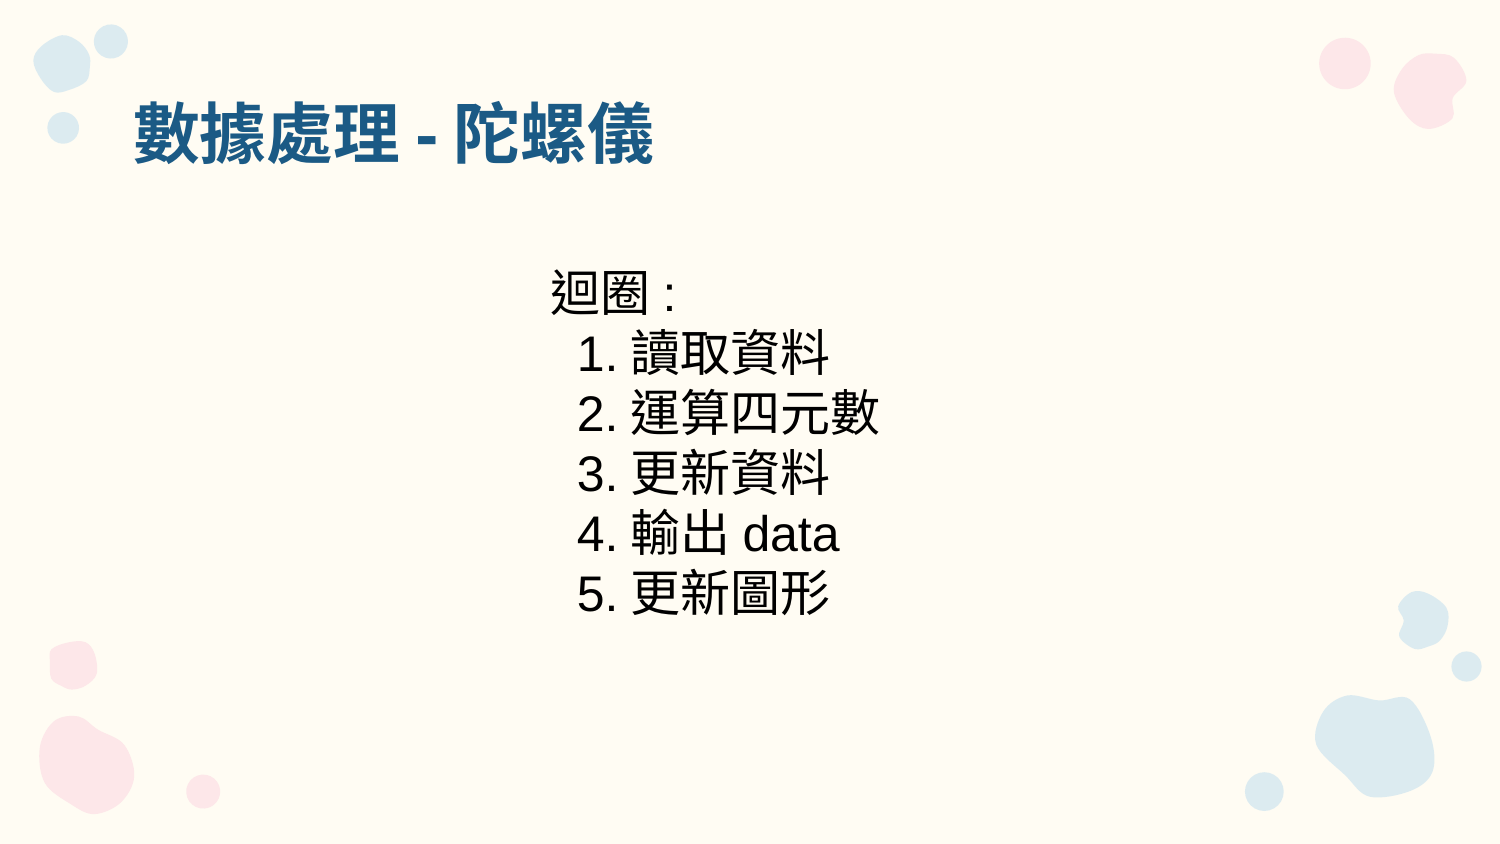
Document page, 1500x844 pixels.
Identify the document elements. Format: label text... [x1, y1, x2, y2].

text_box 迴圈: 1.讀取資料 2.運算四元數 3.更新資料 4.輸出data 5.更新圖形 [412, 253, 993, 629]
title 數據處理-陀螺儀 [118, 76, 1382, 171]
